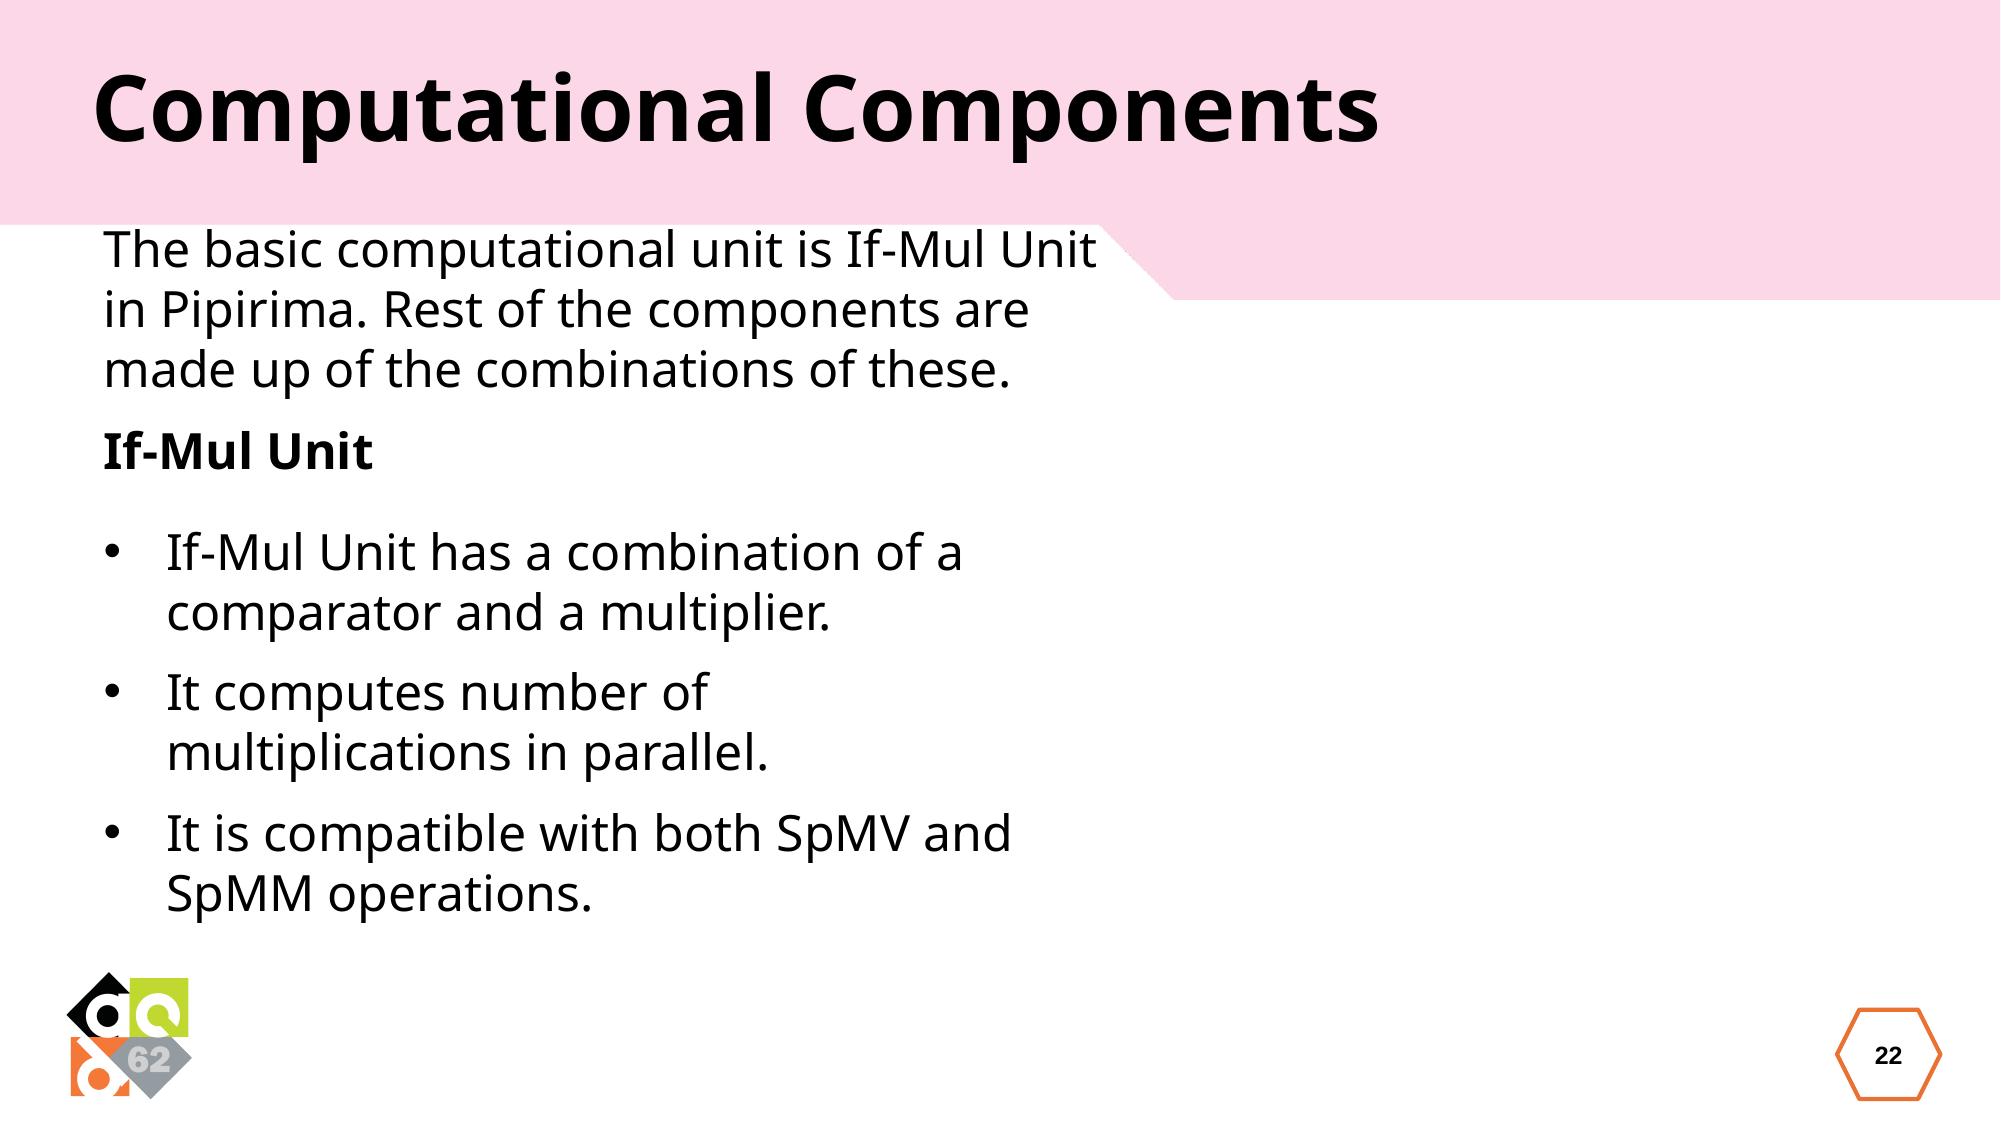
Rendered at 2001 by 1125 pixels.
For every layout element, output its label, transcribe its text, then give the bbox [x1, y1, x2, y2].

picture [41, 948, 218, 1125]
picture [0, 0, 2001, 300]
text_box 22 [1837, 1009, 1941, 1099]
text_box If-Mul Unit [76, 419, 898, 509]
text_box The basic computational unit is If-Mul Unit in Pipirima. Rest of the components are made up of the combinations of these. [76, 209, 1164, 377]
title Computational Components [76, 3, 1941, 221]
